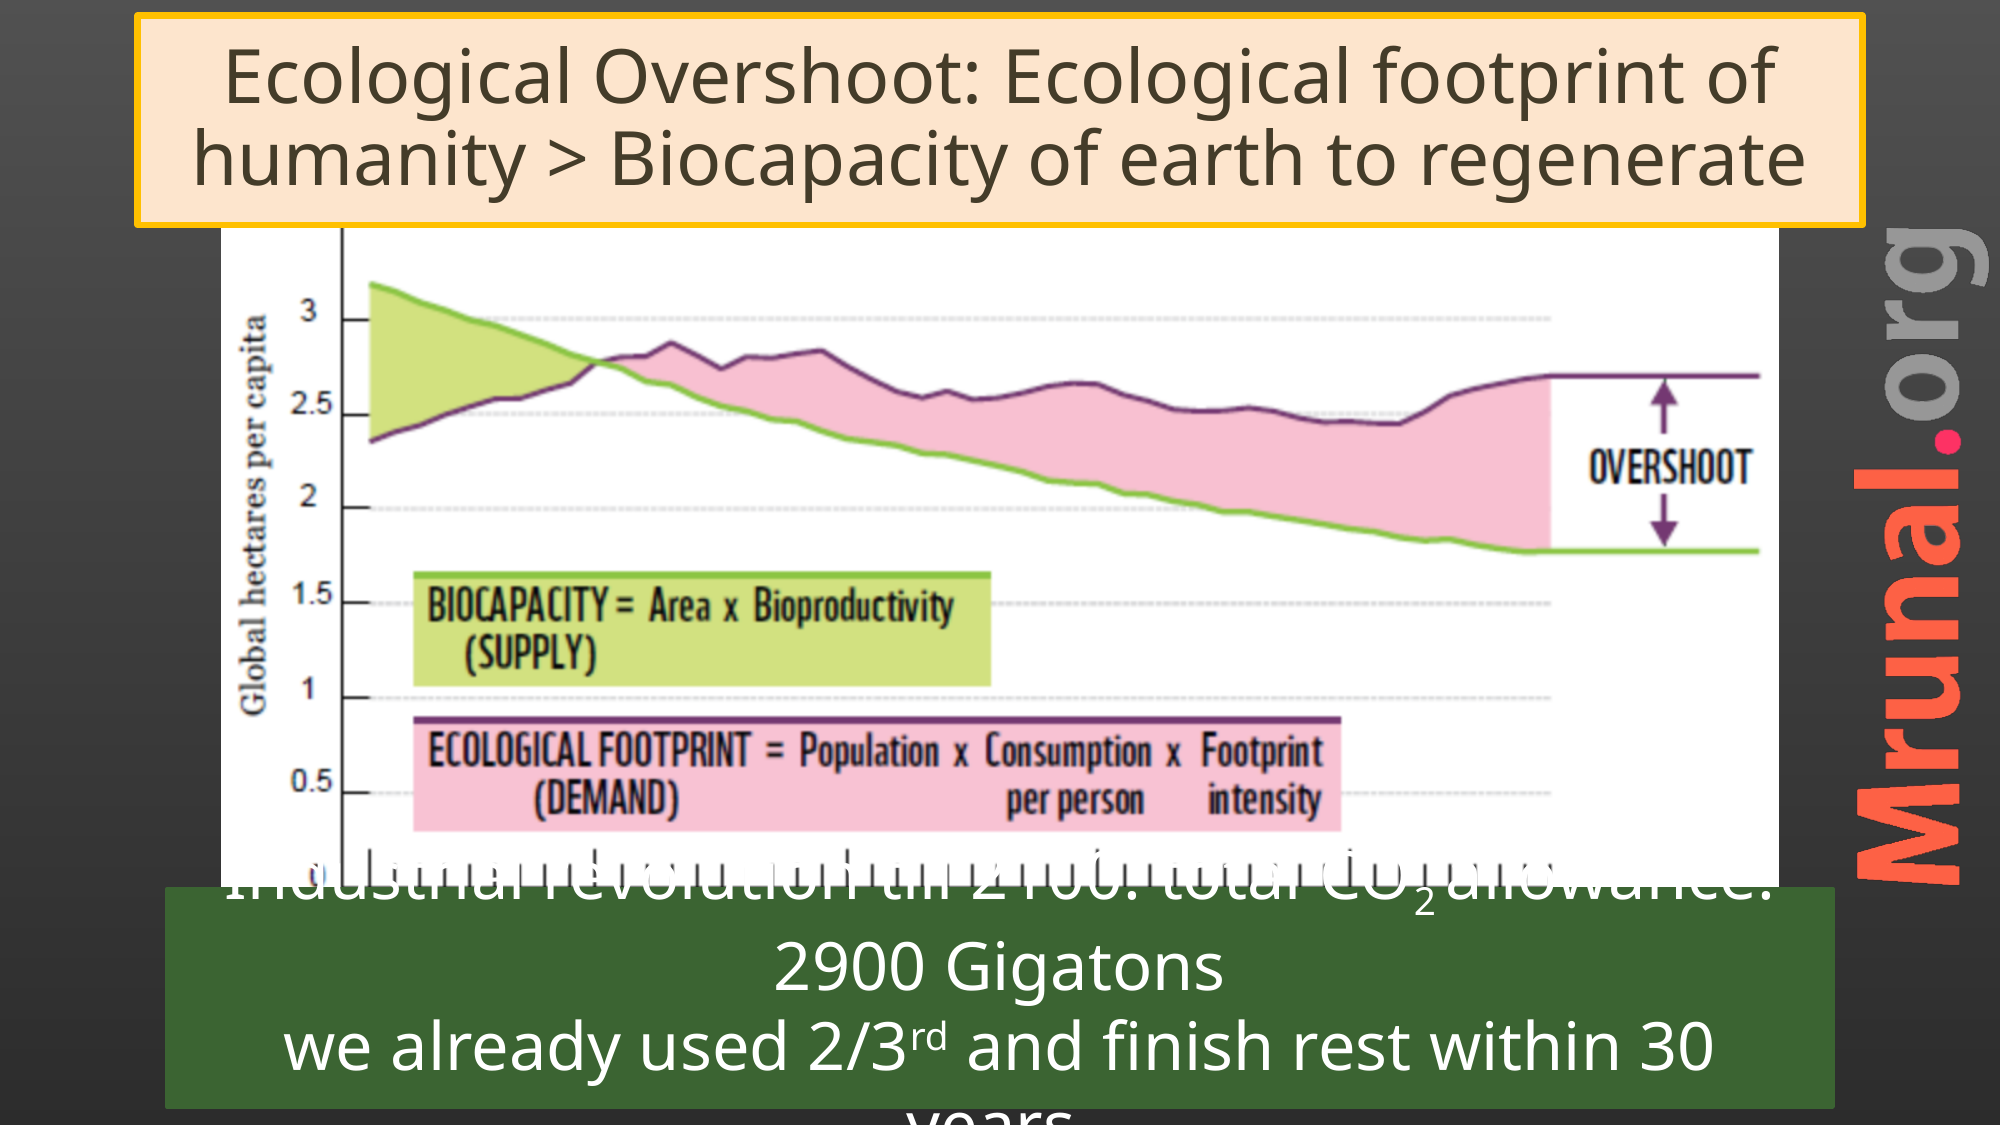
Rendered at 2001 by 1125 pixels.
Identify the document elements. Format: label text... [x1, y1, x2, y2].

title Ecological Overshoot: Ecological footprint of humanity > Biocapacity of earth to regenerate [134, 12, 1866, 228]
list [220, 165, 1779, 999]
text_box Industrial revolution till 2100: total CO2 allowance: 2900 Gigatons we already used 2/3rd and finish rest within 30 years. [165, 887, 1835, 1109]
picture [1832, 223, 2000, 894]
